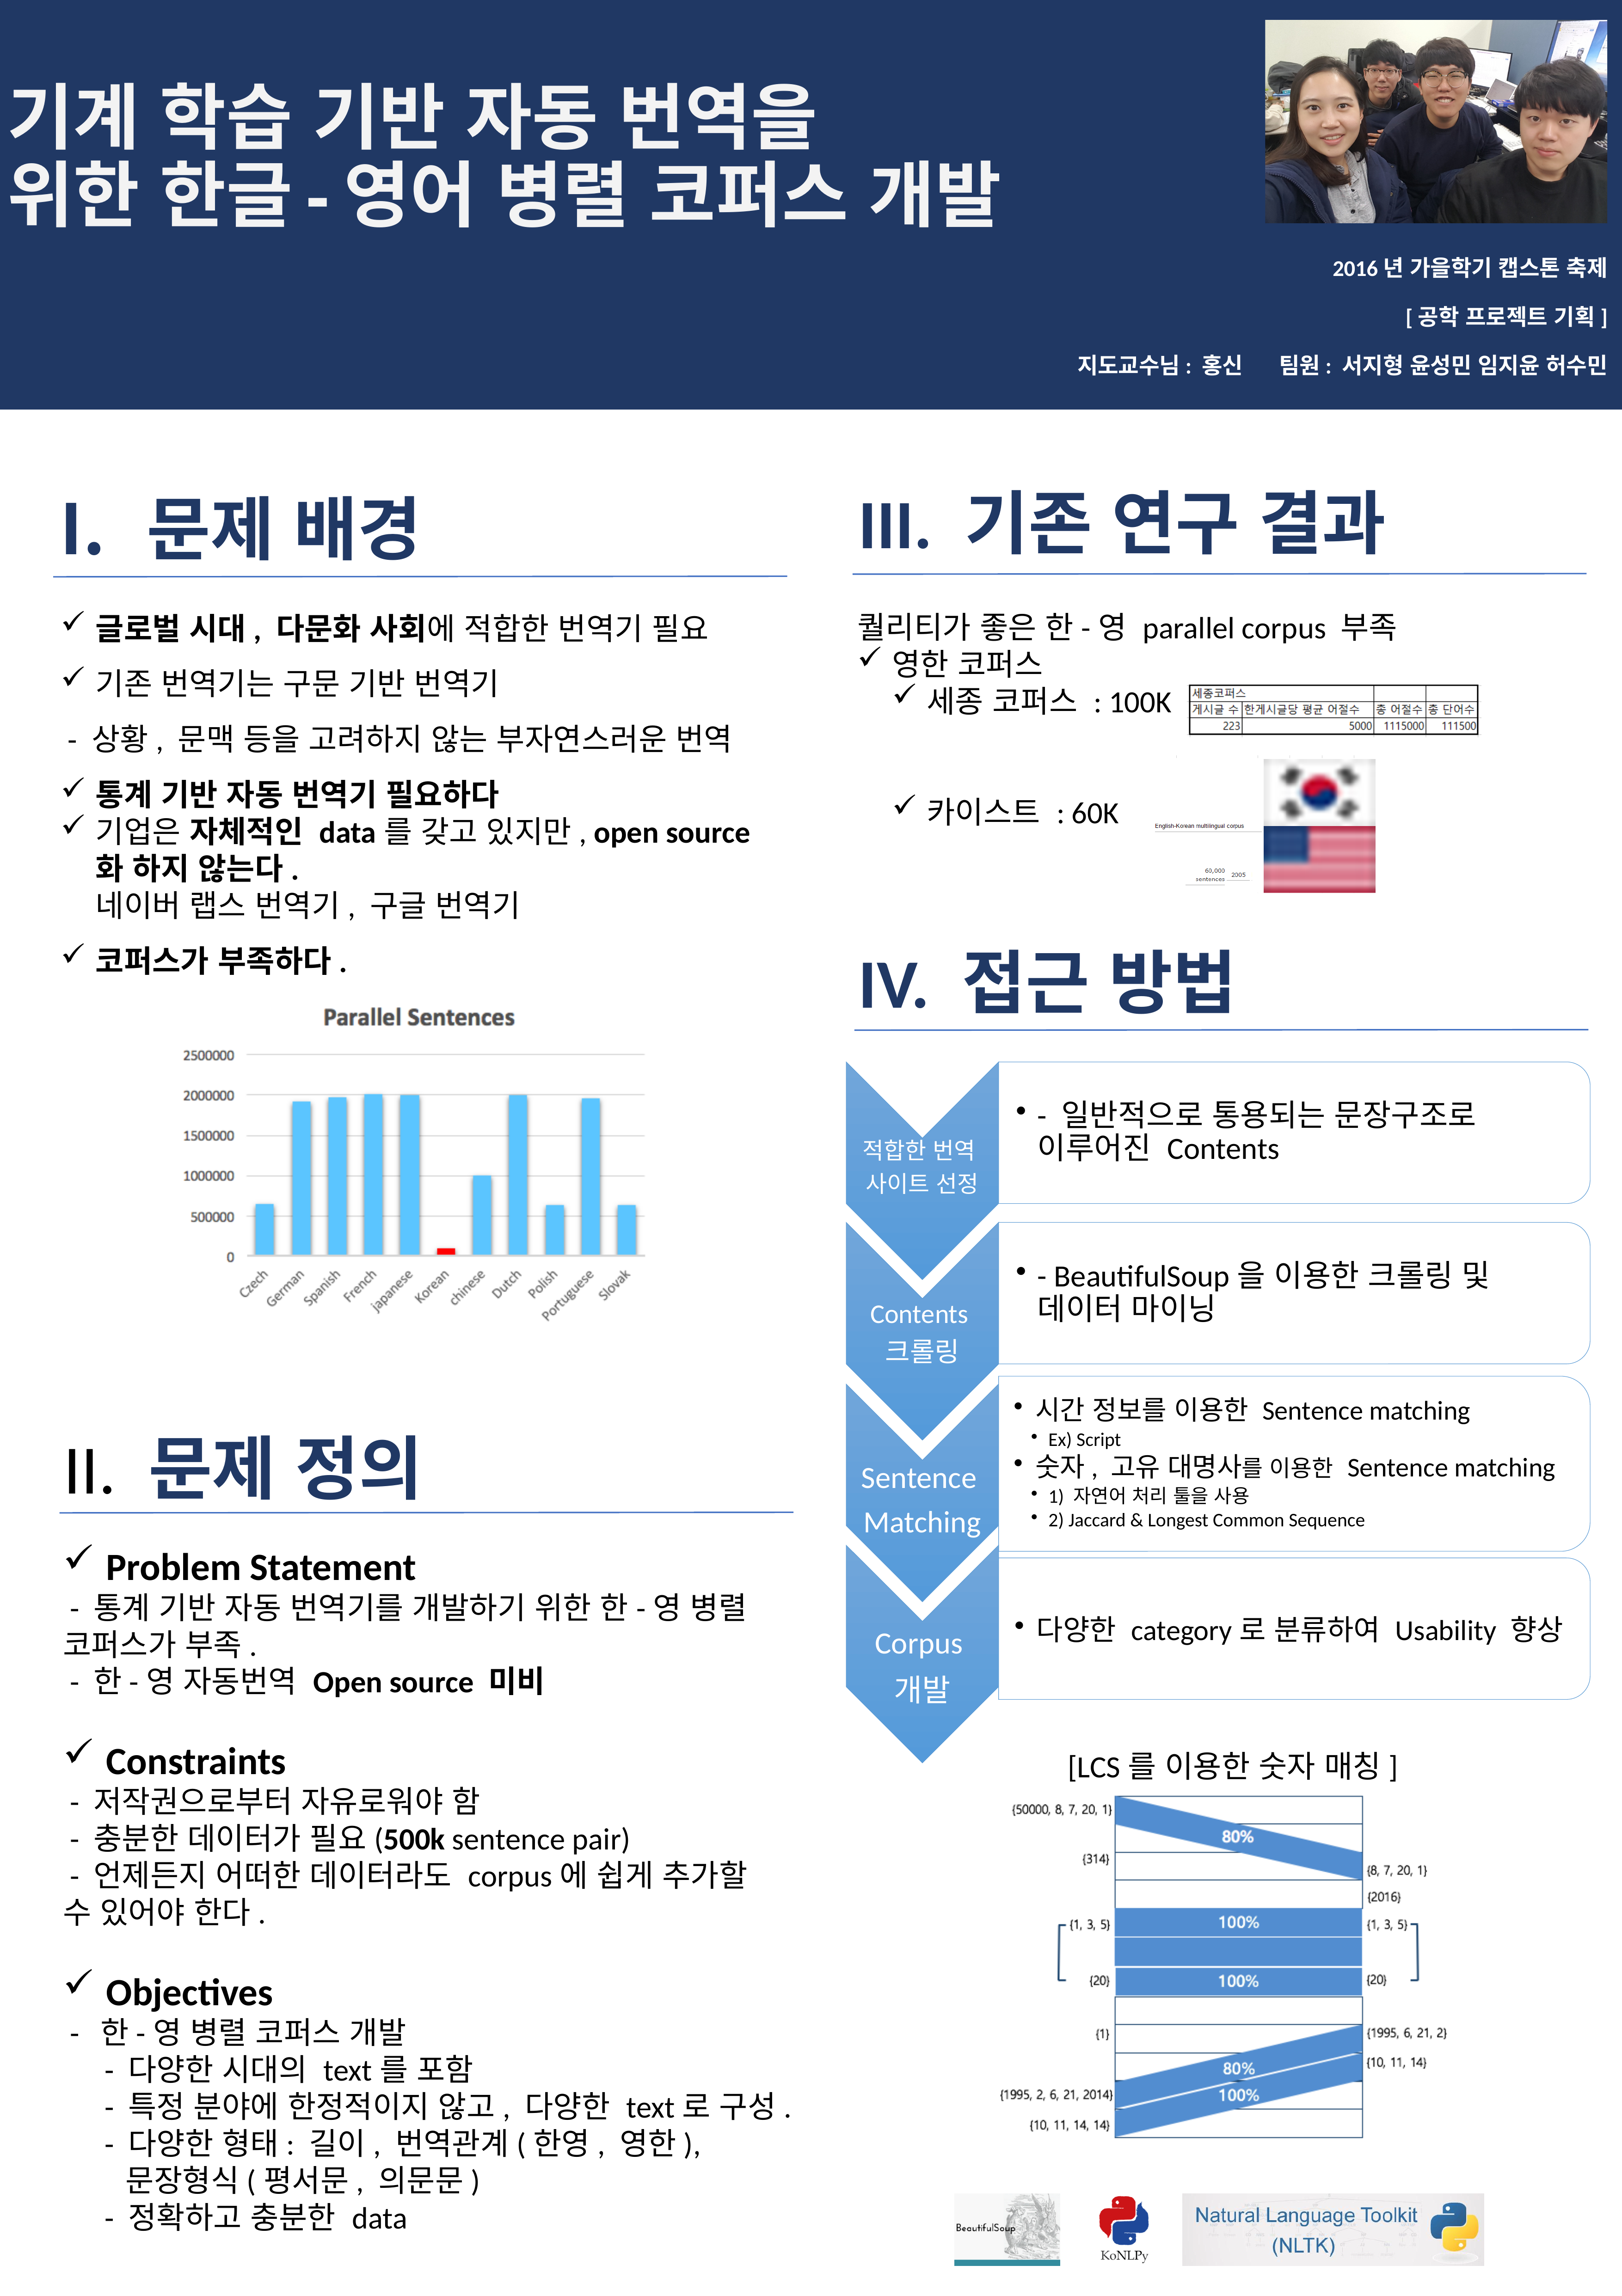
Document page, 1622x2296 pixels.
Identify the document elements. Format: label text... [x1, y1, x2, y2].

subtitle 2016년 가을학기 캡스톤 축제 [공학 프로젝트 기획] 지도교수님: 홍신 팀원: 서지형 윤성민 임지윤 허수민 [7, 250, 1615, 382]
picture [176, 989, 664, 1333]
picture [1145, 755, 1376, 894]
picture [1187, 685, 1481, 737]
picture [995, 1788, 1456, 2140]
picture [1095, 2193, 1152, 2265]
text_box II. 문제 정의 [57, 1420, 791, 1511]
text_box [846, 1059, 1590, 1922]
title 기계 학습 기반 자동 번역을 위한 한글-영어 병렬 코퍼스 개발 [0, 0, 1622, 410]
text_box 문제 배경 [53, 482, 787, 572]
picture [1182, 2193, 1484, 2266]
text_box III. 기존 연구 결과 [851, 476, 1587, 566]
text_box IV. 접근 방법 [851, 935, 1586, 1025]
text_box 퀄리티가 좋은 한-영 parallel corpus 부족 영한 코퍼스 세종 코퍼스 : 100K 카이스트 : 60K [850, 567, 1586, 884]
picture [954, 2193, 1060, 2266]
text_box 글로벌 시대, 다문화 사회에 적합한 번역기 필요 기존 번역기는 구문 기반 번역기 - 상황, 문맥 등을 고려하지 않는 부자연스러운 번역 통계 기반 자동 번역기 필요하다 기업은 자체적인 data를 갖고 있지만, open source 화 하지 않는다. 네이버 랩스 번역기, 구글 번역기 코퍼스가 부족하다. [54, 573, 788, 1371]
text_box Problem Statement - 통계 기반 자동 번역기를 개발하기 위한 한-영 병렬 코퍼스가 부족. - 한-영 자동번역 Open source 미비 Constraints - 저작권으로부터 자유로워야 함 - 충분한 데이터가 필요(500k sentence pair) - 언제든지 어떠한 데이터라도 corpus에 쉽게 추가할 수 있어야 한다. Objectives - 한-영 병렬 코퍼스 개발 - 다양한 시대의 text를 포함 - 특정 분야에 한정적이지 않고, 다양한 text로 구성. - 다양한 형태: 길이, 번역관계(한영, 영한), 문장형식(평서문, 의문문) - 정확하고 충분한 data [56, 1510, 790, 2239]
picture [1265, 20, 1608, 223]
